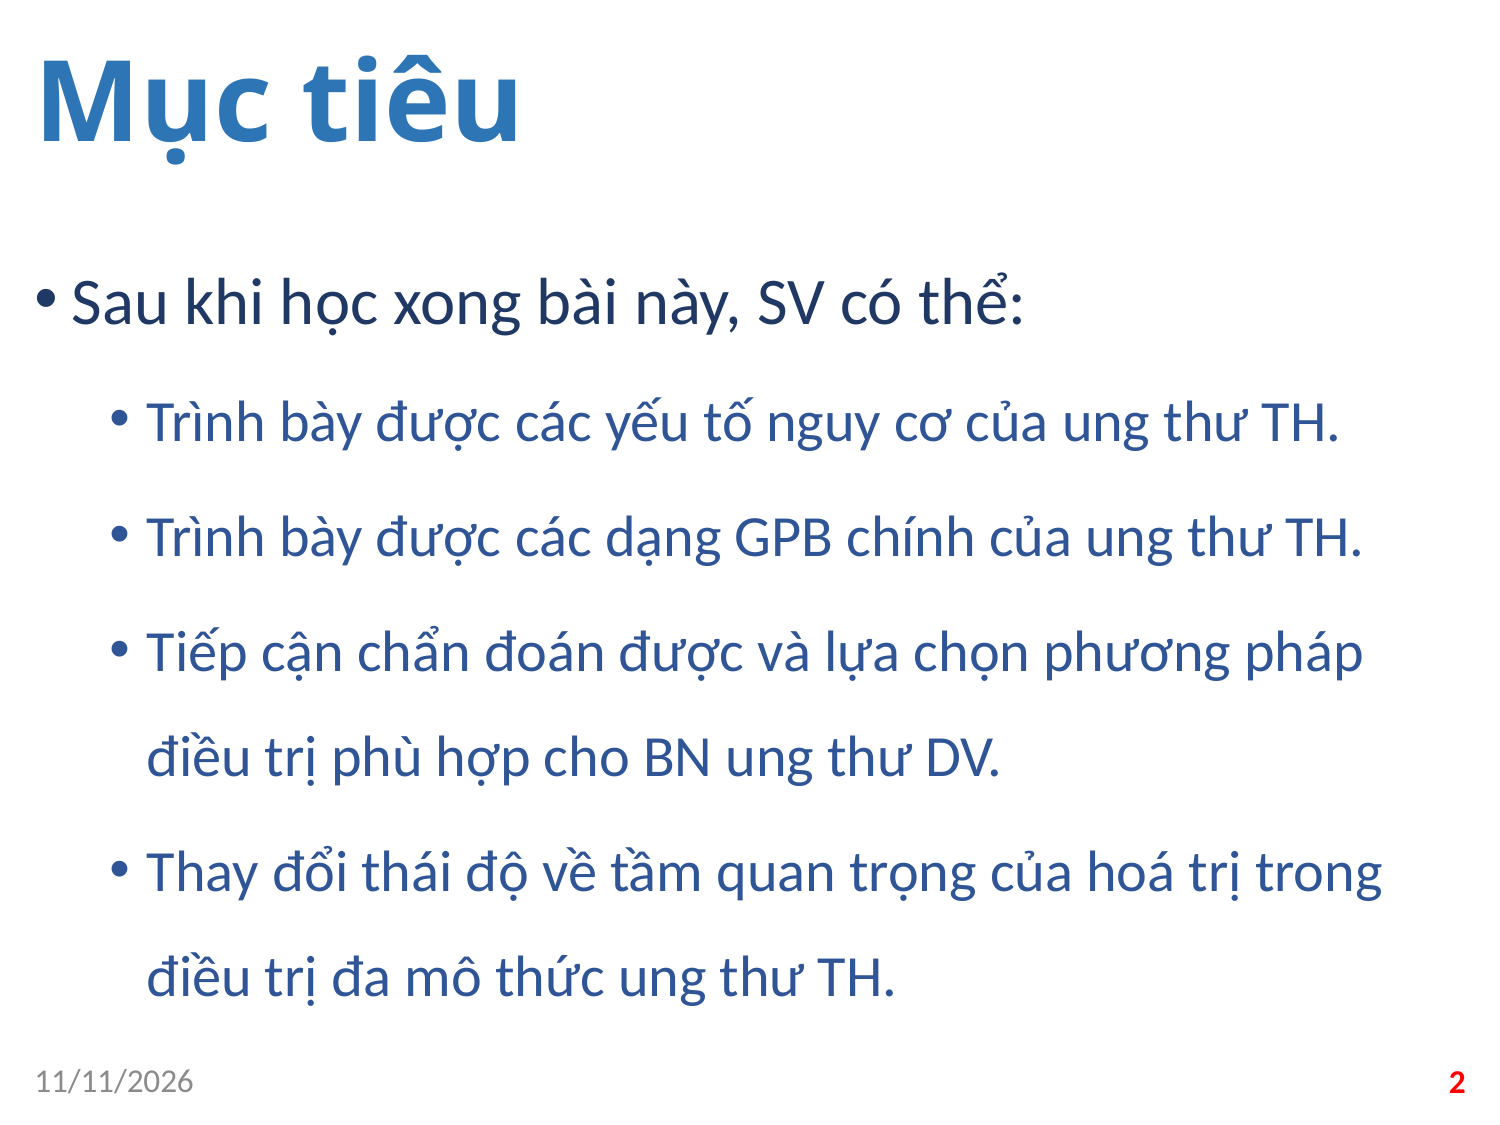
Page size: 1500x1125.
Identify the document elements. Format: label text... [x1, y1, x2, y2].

list Sau khi học xong bài này, SV có thể: Trình bày được các yếu tố nguy cơ của ung thư TH. Trình bày được các dạng GPB chính của ung thư TH. Tiếp cận chẩn đoán được và lựa chọn phương pháp điều trị phù hợp cho BN ung thư DV. Thay đổi thái độ về tầm quan trọng của hoá trị trong điều trị đa mô thức ung thư TH. [19, 210, 1481, 1050]
slide_number 2 [1245, 1051, 1481, 1109]
title Mục tiêu [19, 21, 1481, 189]
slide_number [19, 1049, 255, 1109]
